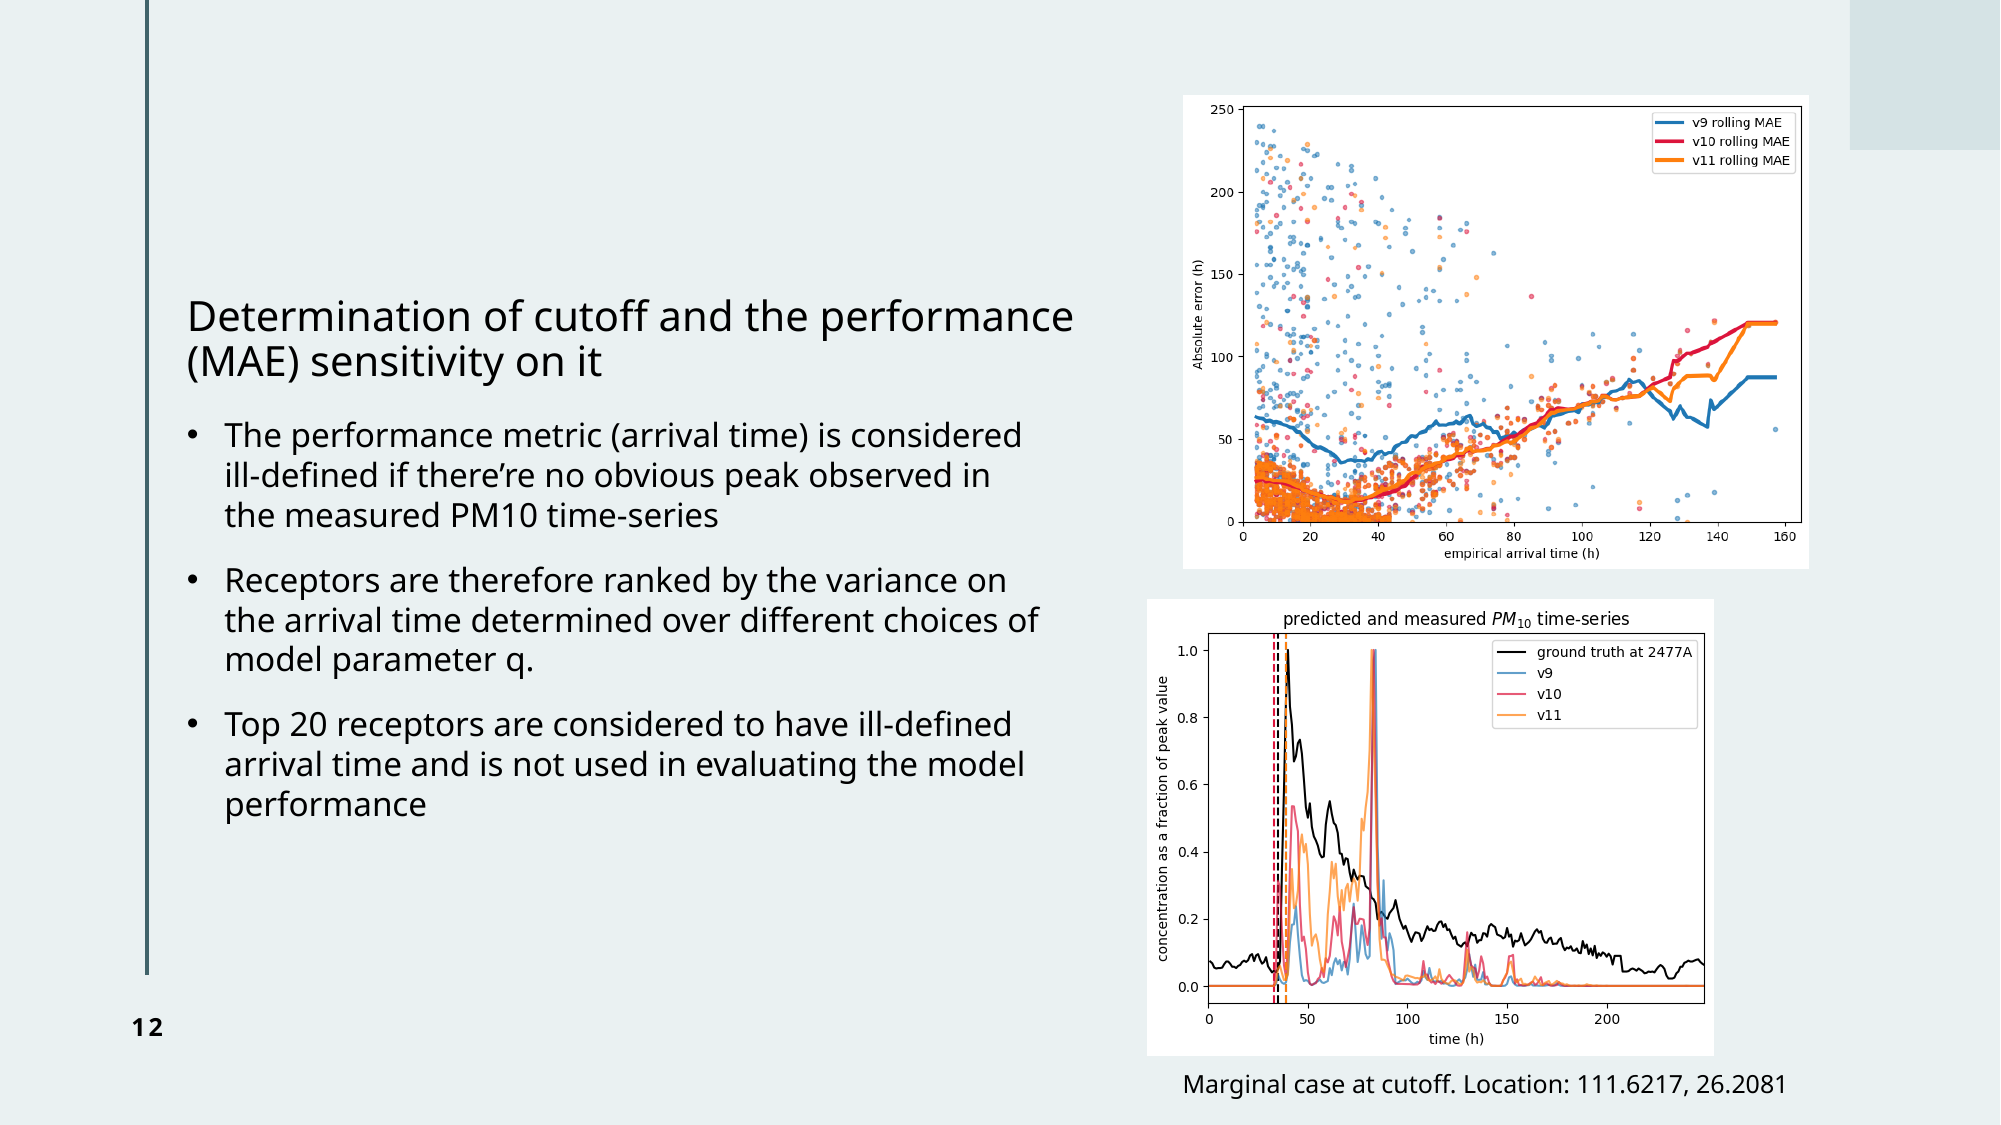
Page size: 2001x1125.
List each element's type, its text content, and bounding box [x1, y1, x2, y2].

slide_number 12 [67, 975, 227, 1082]
picture [1183, 95, 1809, 570]
list The performance metric (arrival time) is considered ill-defined if there’re no obvious peak observed in the measured PM10 time-series Receptors are therefore ranked by the variance on the arrival time determined over different choices of model parameter q. Top 20 receptors are considered to have ill-defined arrival time and is not used in evaluating the model performance [186, 414, 1047, 1091]
picture [1147, 599, 1714, 1056]
text_box Marginal case at cutoff. Location: 111.6217, 26.2081 [1167, 1060, 1939, 1106]
title Determination of cutoff and the performance (MAE) sensitivity on it [186, 223, 1169, 458]
